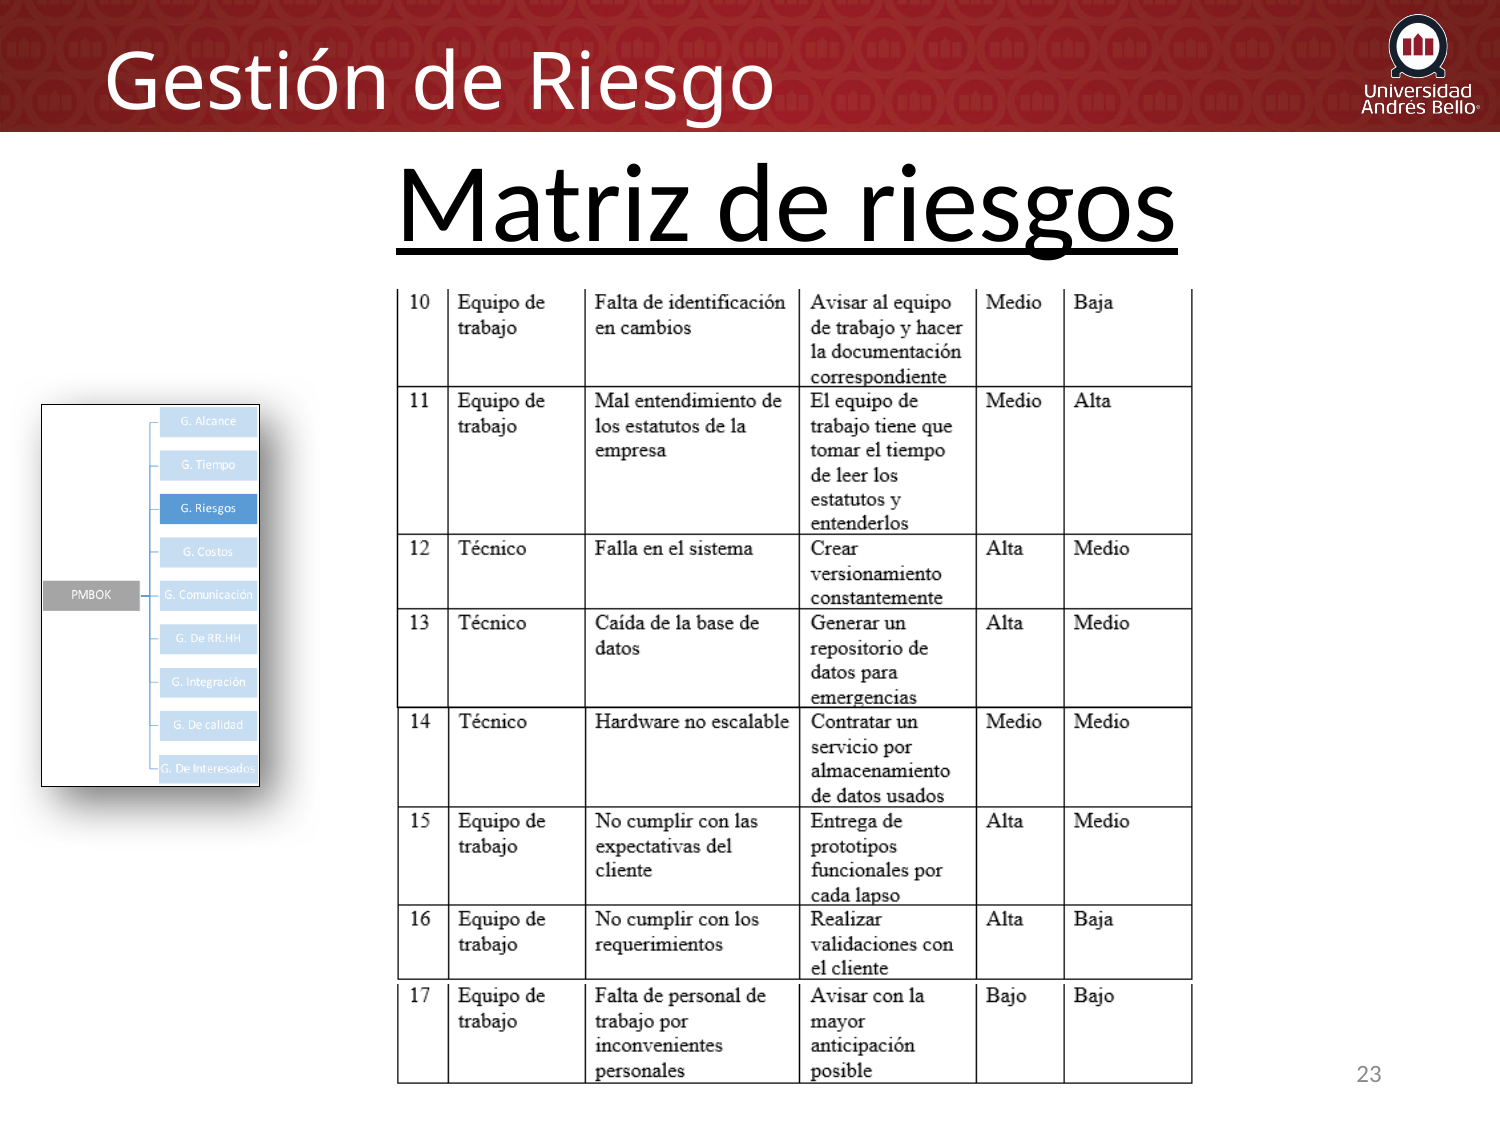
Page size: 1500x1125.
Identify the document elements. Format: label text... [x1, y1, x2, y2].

picture [0, 0, 1500, 132]
text_box Gestión de Riesgo [88, 33, 1294, 135]
picture [391, 289, 1198, 1092]
text_box Matriz de riesgos [380, 121, 1194, 272]
picture [41, 404, 260, 787]
slide_number 23 [1059, 1042, 1397, 1103]
